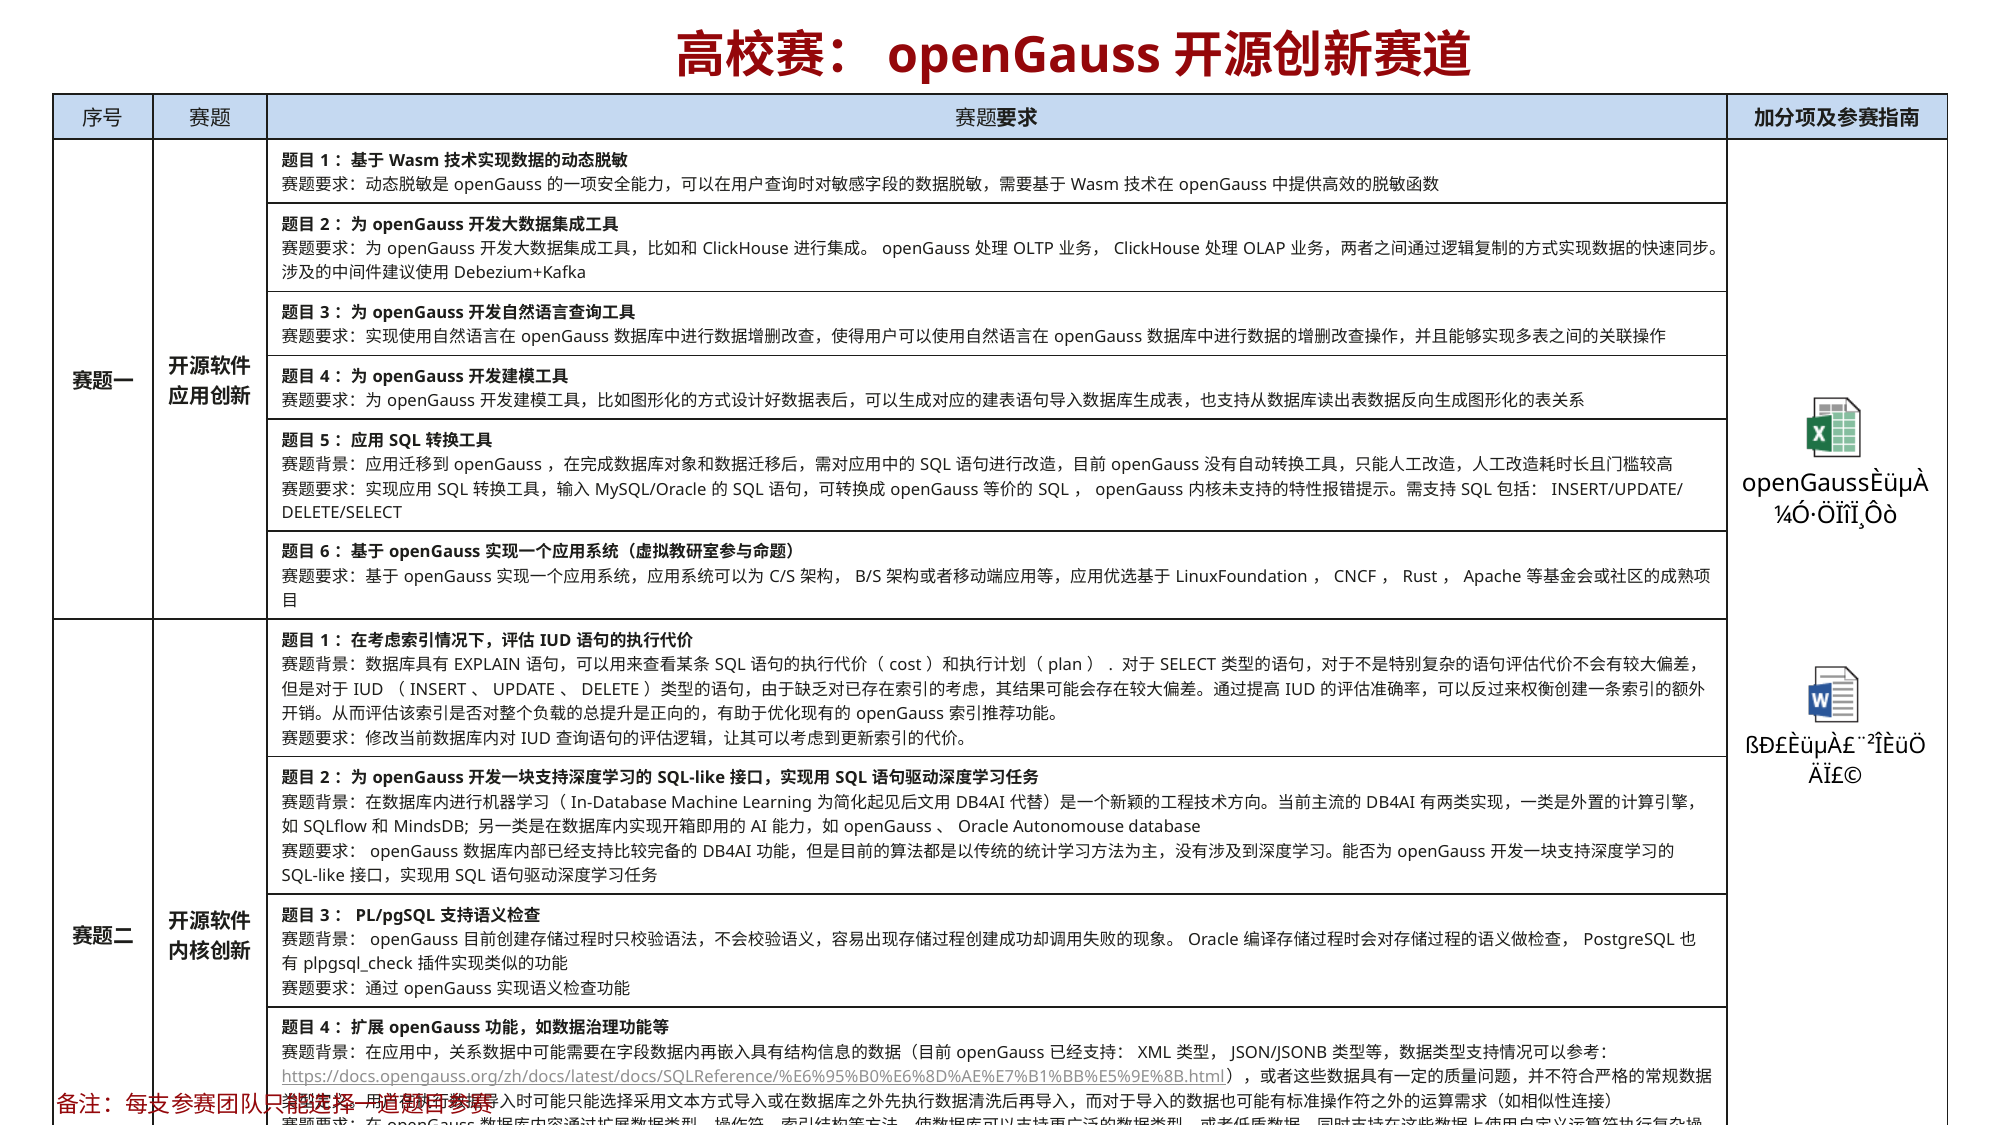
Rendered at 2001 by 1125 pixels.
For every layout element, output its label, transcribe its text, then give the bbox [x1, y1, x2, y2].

table_cell 题目4：为openGauss开发建模工具 赛题要求：为openGauss开发建模工具，比如图形化的方式设计好数据表后，可以生成对应的建表语句导入数据库生成表，也支持从数据库读出表数据反向生成图形化的表关系 [268, 356, 1726, 418]
table_cell 题目3：为openGauss开发自然语言查询工具 赛题要求：实现使用自然语言在openGauss数据库中进行数据增删改查，使得用户可以使用自然语言在openGauss数据库中进行数据的增删改查操作，并且能够实现多表之间的关联操作 [268, 292, 1726, 355]
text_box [1745, 664, 1926, 820]
text_box 高校赛：openGauss开源创新赛道 [675, 22, 1520, 93]
table_cell 题目1：基于Wasm技术实现数据的动态脱敏 赛题要求：动态脱敏是openGauss的一项安全能力，可以在用户查询时对敏感字段的数据脱敏，需要基于Wasm技术在openGauss中提供高效的脱敏函数 [268, 140, 1726, 202]
table_cell 题目4：扩展openGauss功能，如数据治理功能等 赛题背景：在应用中，关系数据中可能需要在字段数据内再嵌入具有结构信息的数据（目前openGauss已经支持：XML类型，JSON/JSONB类型等，数据类型支持情况可以参考：https://docs.opengauss.org/zh/docs/latest/docs/SQLReference/%E6%95%B0%E6%8D%AE%E7%B1%BB%E5%9E%8B.html），或者这些数据具有一定的质量问题，并不符合严格的常规数据类型定义。用户在执行数据导入时可能只能选择采用文本方式导入或在数据库之外先执行数据清洗后再导入，而对于导入的数据也可能有标准操作符之外的运算需求（如相似性连接） 赛题要求：在openGauss数据库内容通过扩展数据类型、操作符、索引结构等方法，使数据库可以支持更广泛的数据类型，或者低质数据，同时支持在这些数据上使用自定义运算符执行复杂操作，如对低质数据执行数据清洗、数据相似性匹配或连接等操作 [268, 1008, 1726, 1125]
table_cell 题目5：应用SQL转换工具 赛题背景：应用迁移到openGauss，在完成数据库对象和数据迁移后，需对应用中的SQL语句进行改造，目前openGauss没有自动转换工具，只能人工改造，人工改造耗时长且门槛较高 赛题要求：实现应用SQL转换工具，输入MySQL/Oracle的SQL语句，可转换成openGauss等价的SQL，openGauss内核未支持的特性报错提示。需支持SQL包括：INSERT/UPDATE/DELETE/SELECT [268, 420, 1726, 530]
table_cell 题目3：PL/pgSQL支持语义检查 赛题背景：openGauss目前创建存储过程时只校验语法，不会校验语义，容易出现存储过程创建成功却调用失败的现象。Oracle编译存储过程时会对存储过程的语义做检查，PostgreSQL也有plpgsql_check插件实现类似的功能 赛题要求：通过openGauss实现语义检查功能 [268, 895, 1726, 1006]
table_cell 题目2：为openGauss开发大数据集成工具 赛题要求：为openGauss开发大数据集成工具，比如和ClickHouse进行集成。openGauss处理OLTP业务，ClickHouse处理OLAP业务，两者之间通过逻辑复制的方式实现数据的快速同步。涉及的中间件建议使用Debezium+Kafka [268, 204, 1726, 291]
table_header 赛题要求 [268, 95, 1726, 138]
table_cell 赛题一 [54, 140, 152, 618]
table_header 加分项及参赛指南 [1728, 95, 1947, 138]
table_header 赛题 [154, 95, 266, 138]
table_cell 开源软件 内核创新 [154, 620, 266, 1082]
table_header 序号 [54, 95, 152, 138]
table_cell 题目1：在考虑索引情况下，评估IUD语句的执行代价 赛题背景：数据库具有EXPLAIN语句，可以用来查看某条SQL语句的执行代价（cost）和执行计划（plan）. 对于SELECT类型的语句，对于不是特别复杂的语句评估代价不会有较大偏差，但是对于IUD（INSERT、UPDATE、DELETE）类型的语句，由于缺乏对已存在索引的考虑，其结果可能会存在较大偏差。通过提高IUD的评估准确率，可以反过来权衡创建一条索引的额外开销。从而评估该索引是否对整个负载的总提升是正向的，有助于优化现有的openGauss索引推荐功能。 赛题要求：修改当前数据库内对IUD查询语句的评估逻辑，让其可以考虑到更新索引的代价。 [268, 620, 1726, 756]
table_cell 题目2：为openGauss开发一块支持深度学习的SQL-like接口，实现用SQL语句驱动深度学习任务 赛题背景：在数据库内进行机器学习（In-Database Machine Learning为简化起见后文用DB4AI代替）是一个新颖的工程技术方向。当前主流的DB4AI有两类实现，一类是外置的计算引擎，如SQLflow和MindsDB; 另一类是在数据库内实现开箱即用的AI能力，如openGauss、Oracle Autonomouse database 赛题要求：openGauss数据库内部已经支持比较完备的DB4AI功能，但是目前的算法都是以传统的统计学习方法为主，没有涉及到深度学习。能否为openGauss开发一块支持深度学习的SQL-like接口，实现用SQL语句驱动深度学习任务 [268, 757, 1726, 893]
table_cell 赛题二 [54, 620, 152, 1082]
text_box 备注：每支参赛团队只能选择一道题目参赛 [41, 1082, 508, 1125]
table_cell 题目6：基于openGauss实现一个应用系统（虚拟教研室参与命题） 赛题要求：基于openGauss实现一个应用系统，应用系统可以为C/S架构，B/S架构或者移动端应用等，应用优选基于LinuxFoundation，CNCF，Rust，Apache等基金会或社区的成熟项目 [268, 532, 1726, 618]
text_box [1738, 395, 1933, 563]
table_cell 开源软件 应用创新 [154, 140, 266, 618]
table_cell [1728, 140, 1947, 1125]
